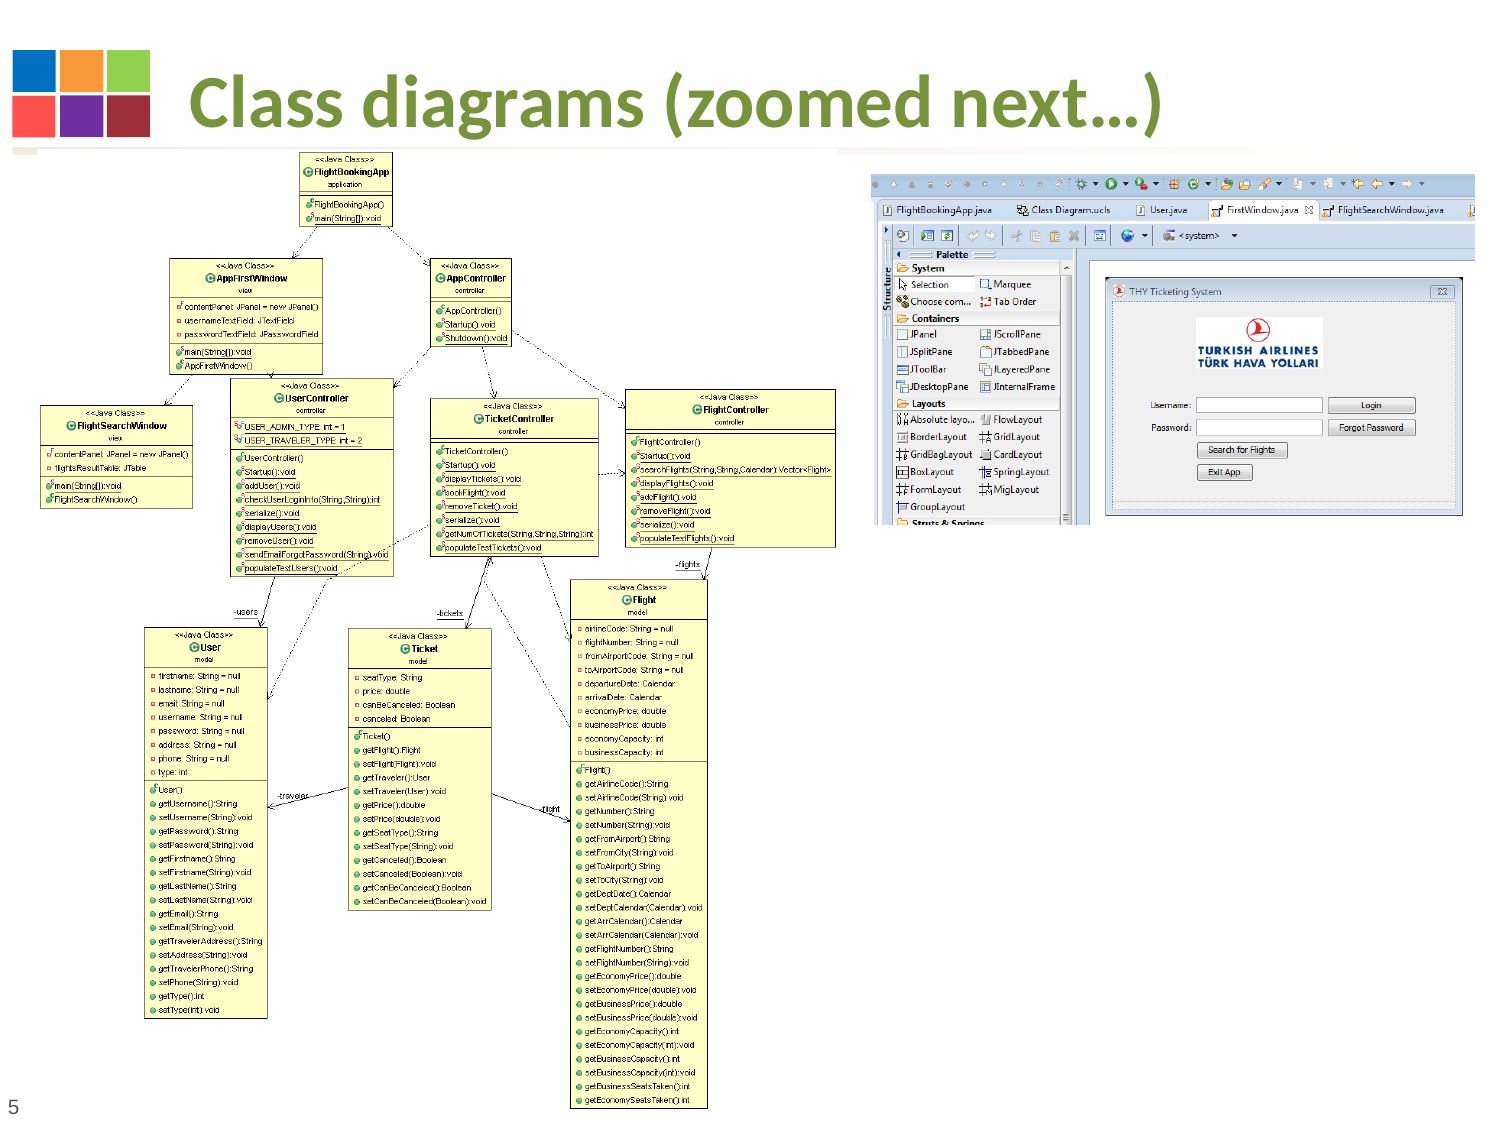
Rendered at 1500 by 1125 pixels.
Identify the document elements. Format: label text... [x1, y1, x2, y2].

picture [870, 174, 1476, 526]
title Class diagrams (zoomed next…) [174, 47, 1475, 150]
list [37, 149, 838, 1112]
